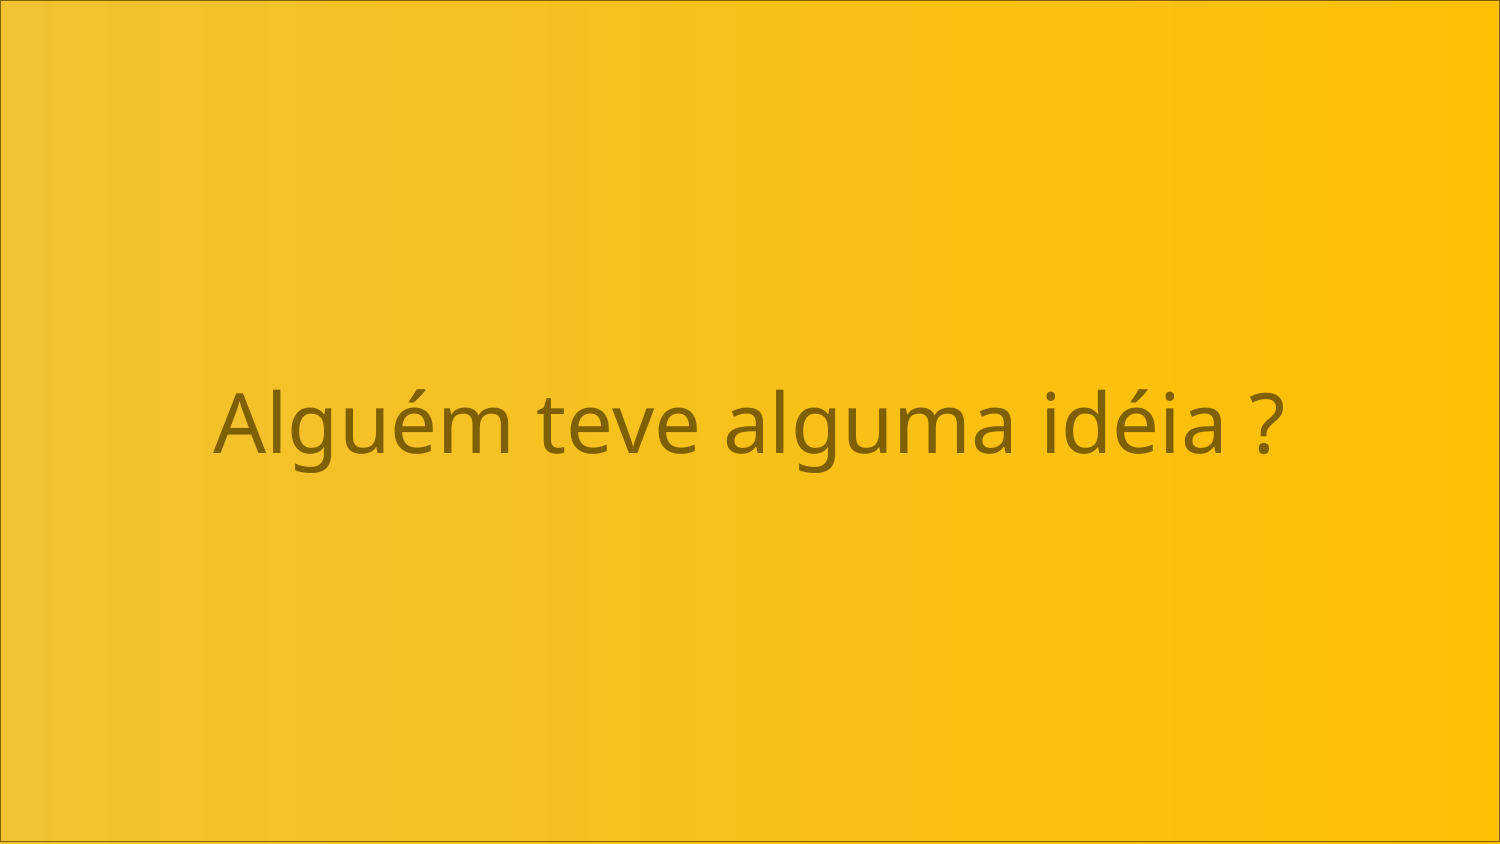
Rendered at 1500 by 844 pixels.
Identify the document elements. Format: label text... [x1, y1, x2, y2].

title Alguém teve alguma idéia ? [0, 0, 1500, 842]
